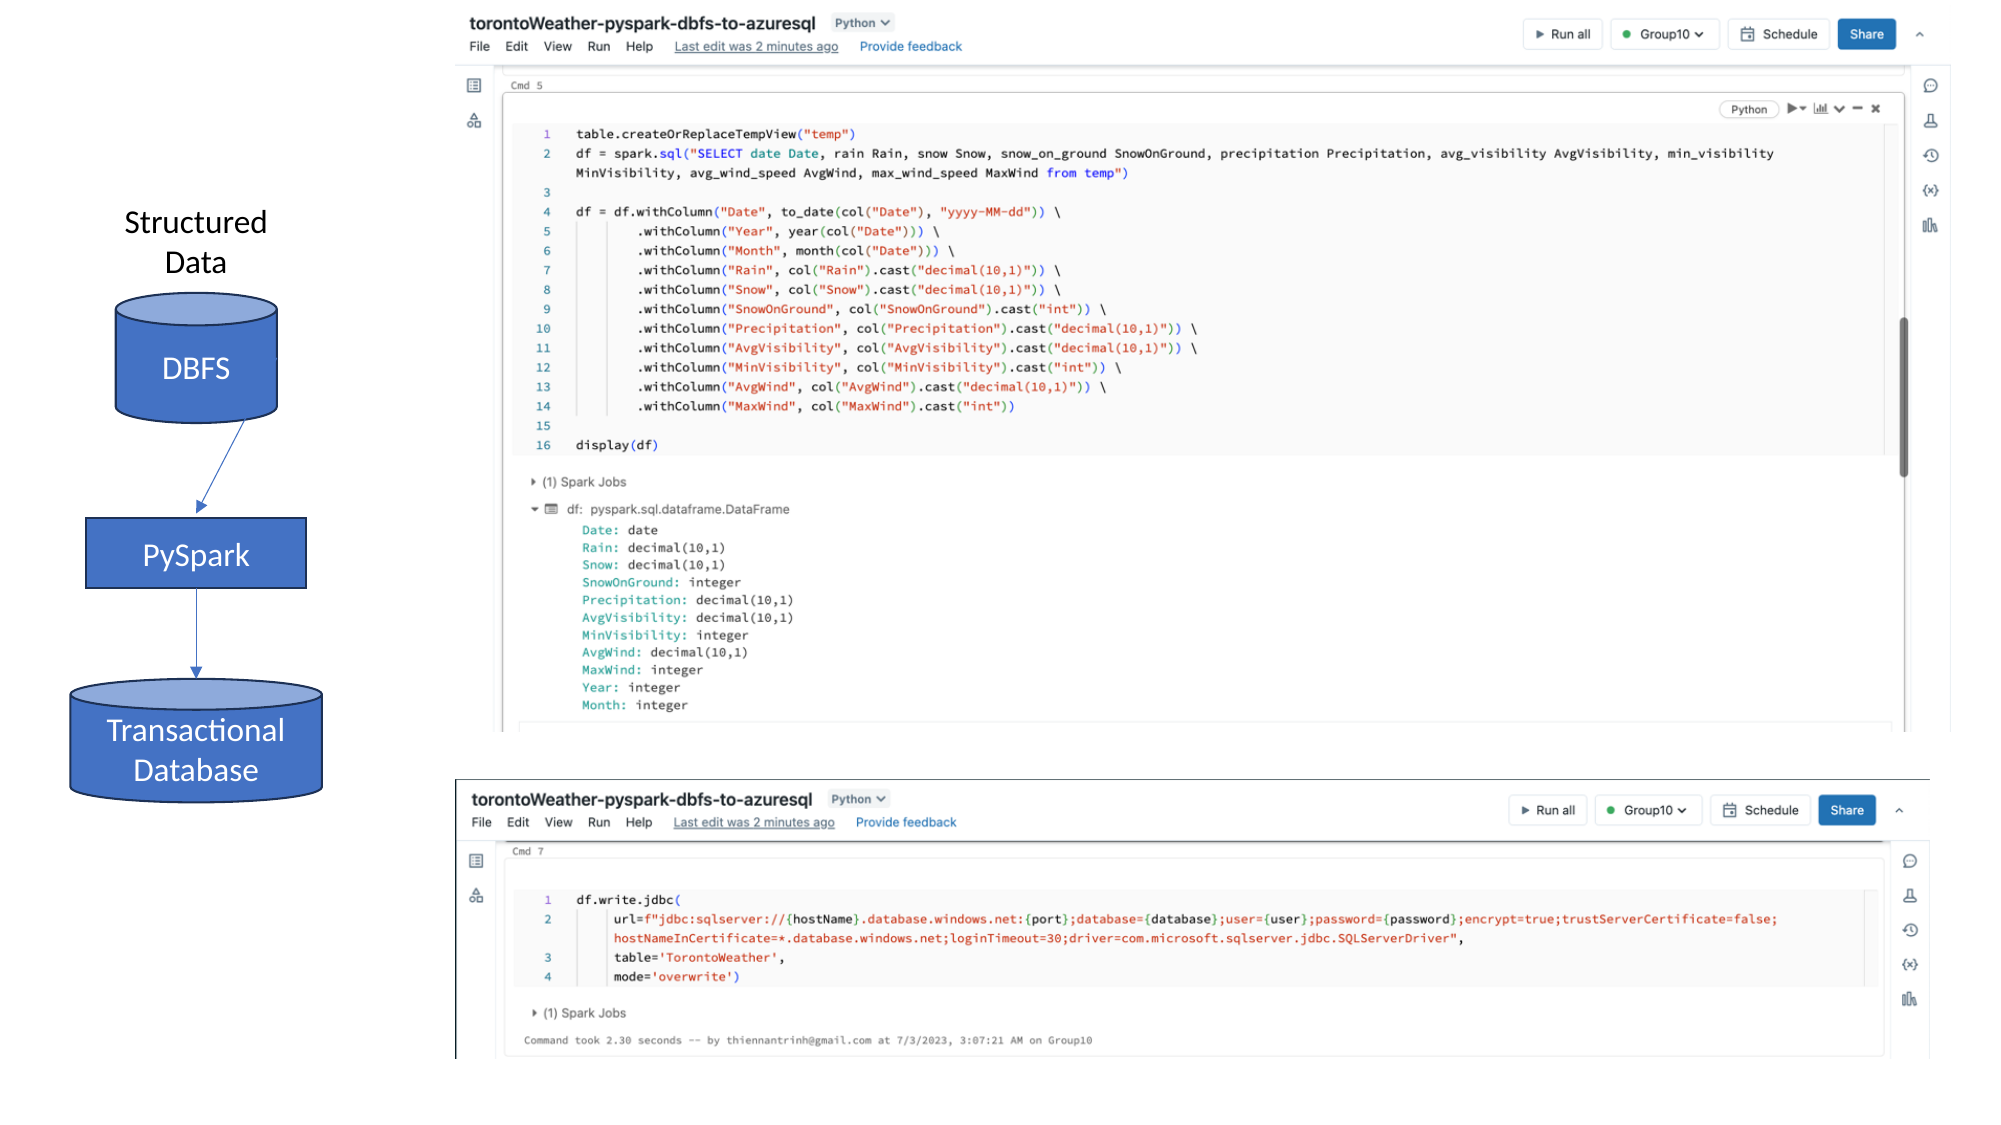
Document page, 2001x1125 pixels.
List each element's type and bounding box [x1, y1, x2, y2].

picture [455, 779, 1930, 1059]
text_box [70, 192, 322, 803]
picture [455, 5, 1951, 732]
